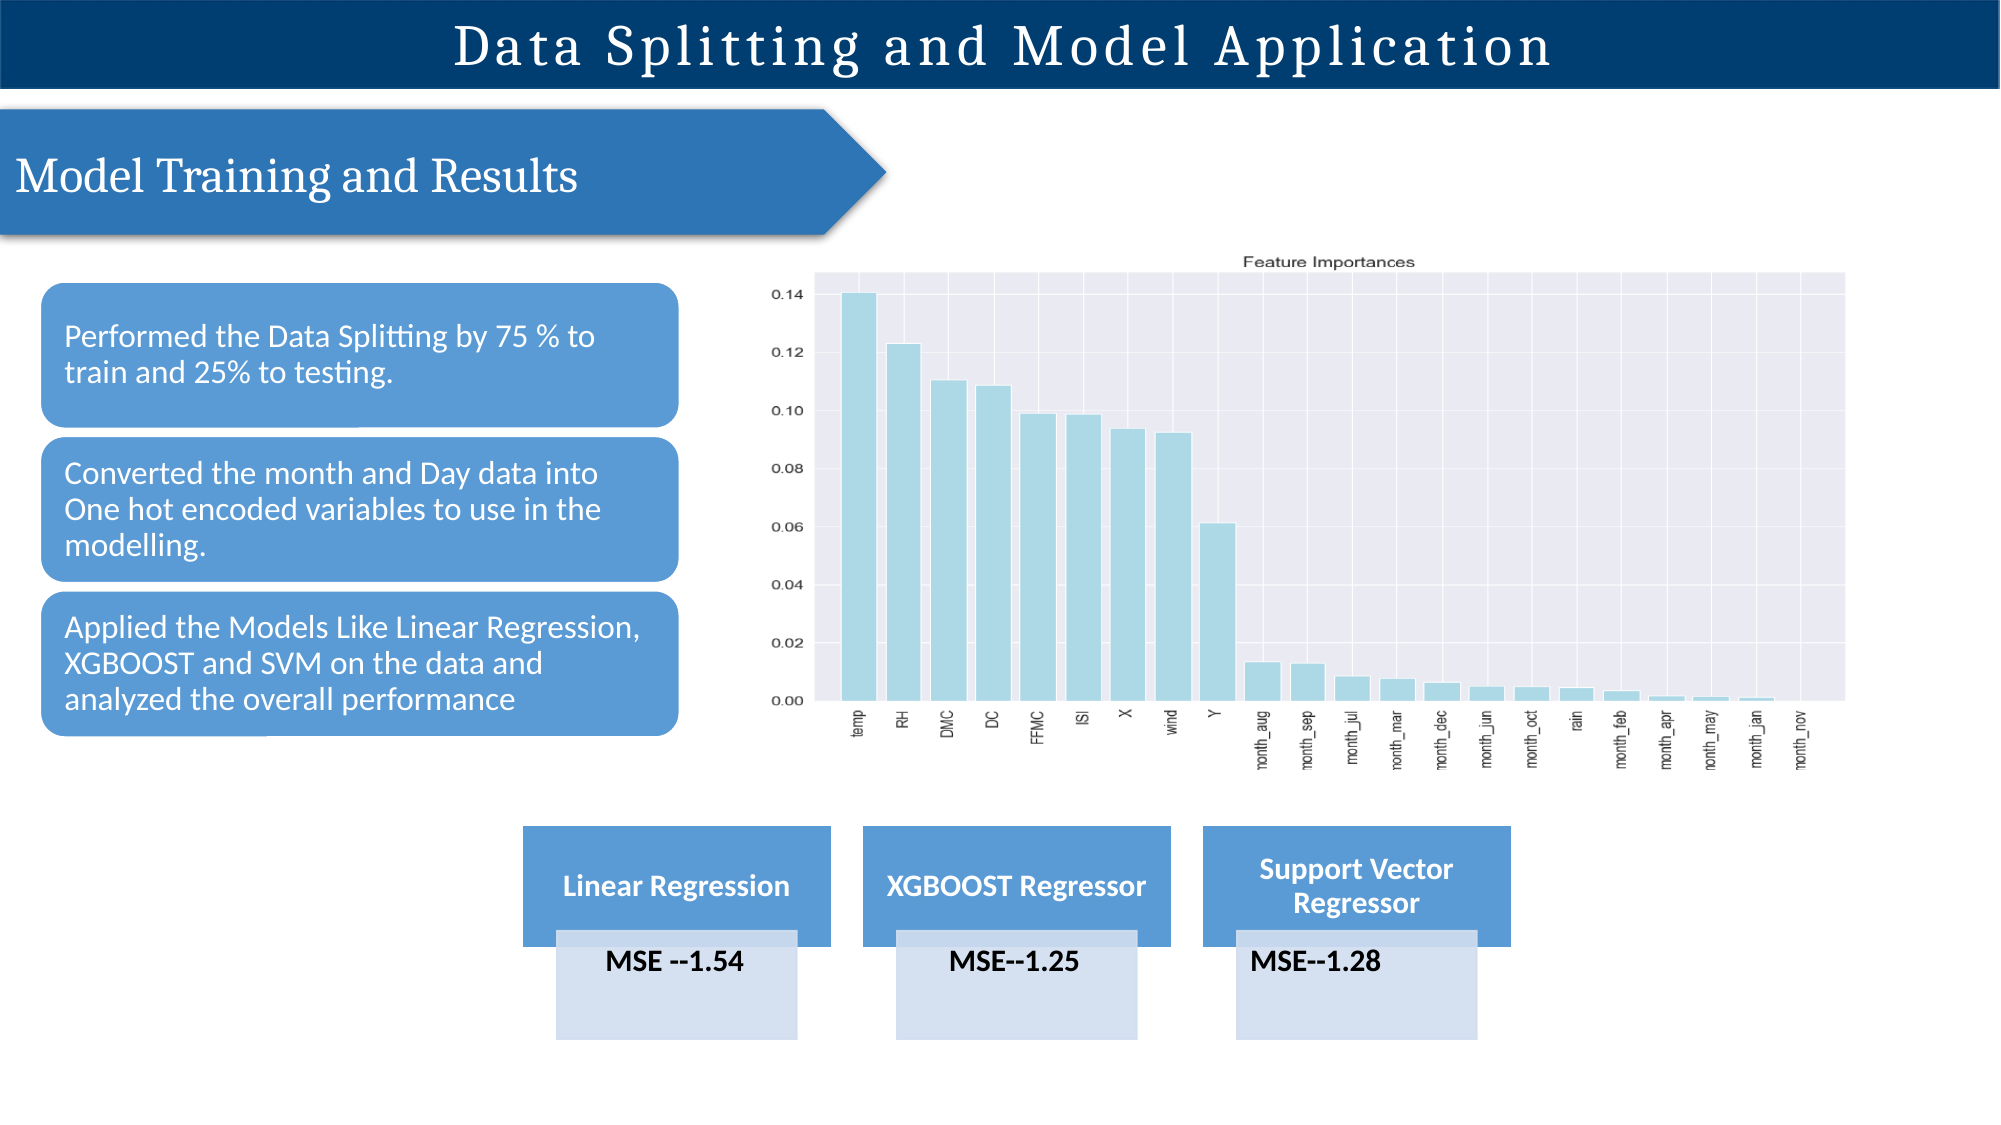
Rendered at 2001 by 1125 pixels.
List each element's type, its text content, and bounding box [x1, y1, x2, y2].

picture [711, 248, 1882, 770]
text_box Model Training and Results [0, 109, 887, 235]
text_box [523, 427, 1511, 1125]
picture [0, 0, 2000, 89]
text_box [40, 260, 680, 759]
